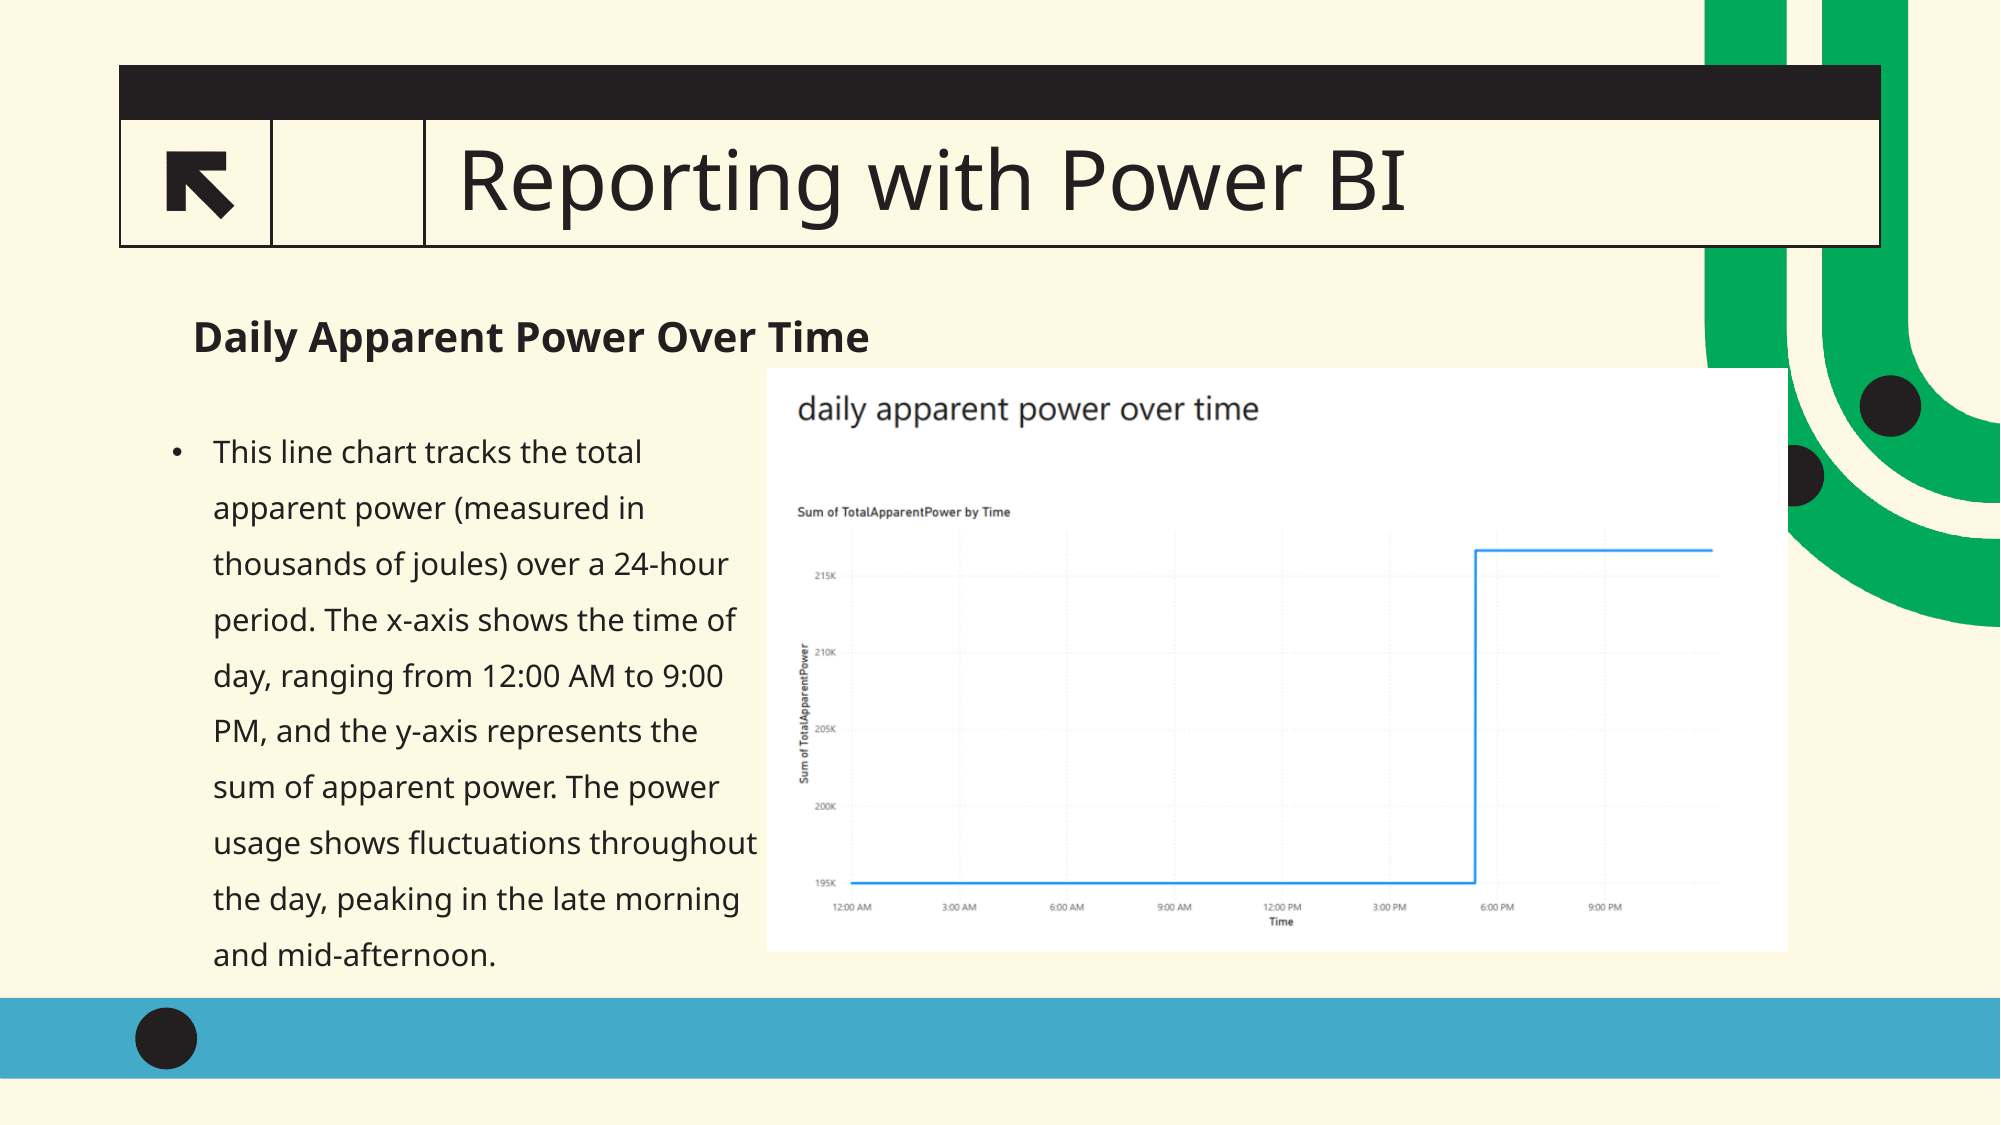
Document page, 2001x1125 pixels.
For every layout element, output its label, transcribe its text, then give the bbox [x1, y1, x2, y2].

title Reporting with Power BI [442, 120, 1880, 248]
list This line chart tracks the total apparent power (measured in thousands of joules) over a 24-hour period. The x-axis shows the time of day, ranging from 12:00 AM to 9:00 PM, and the y-axis represents the sum of apparent power. The power usage shows fluctuations throughout the day, peaking in the late morning and mid-afternoon. [156, 406, 784, 990]
list Daily Apparent Power Over Time [177, 279, 1014, 369]
picture [767, 0, 2000, 952]
picture [121, 120, 273, 258]
